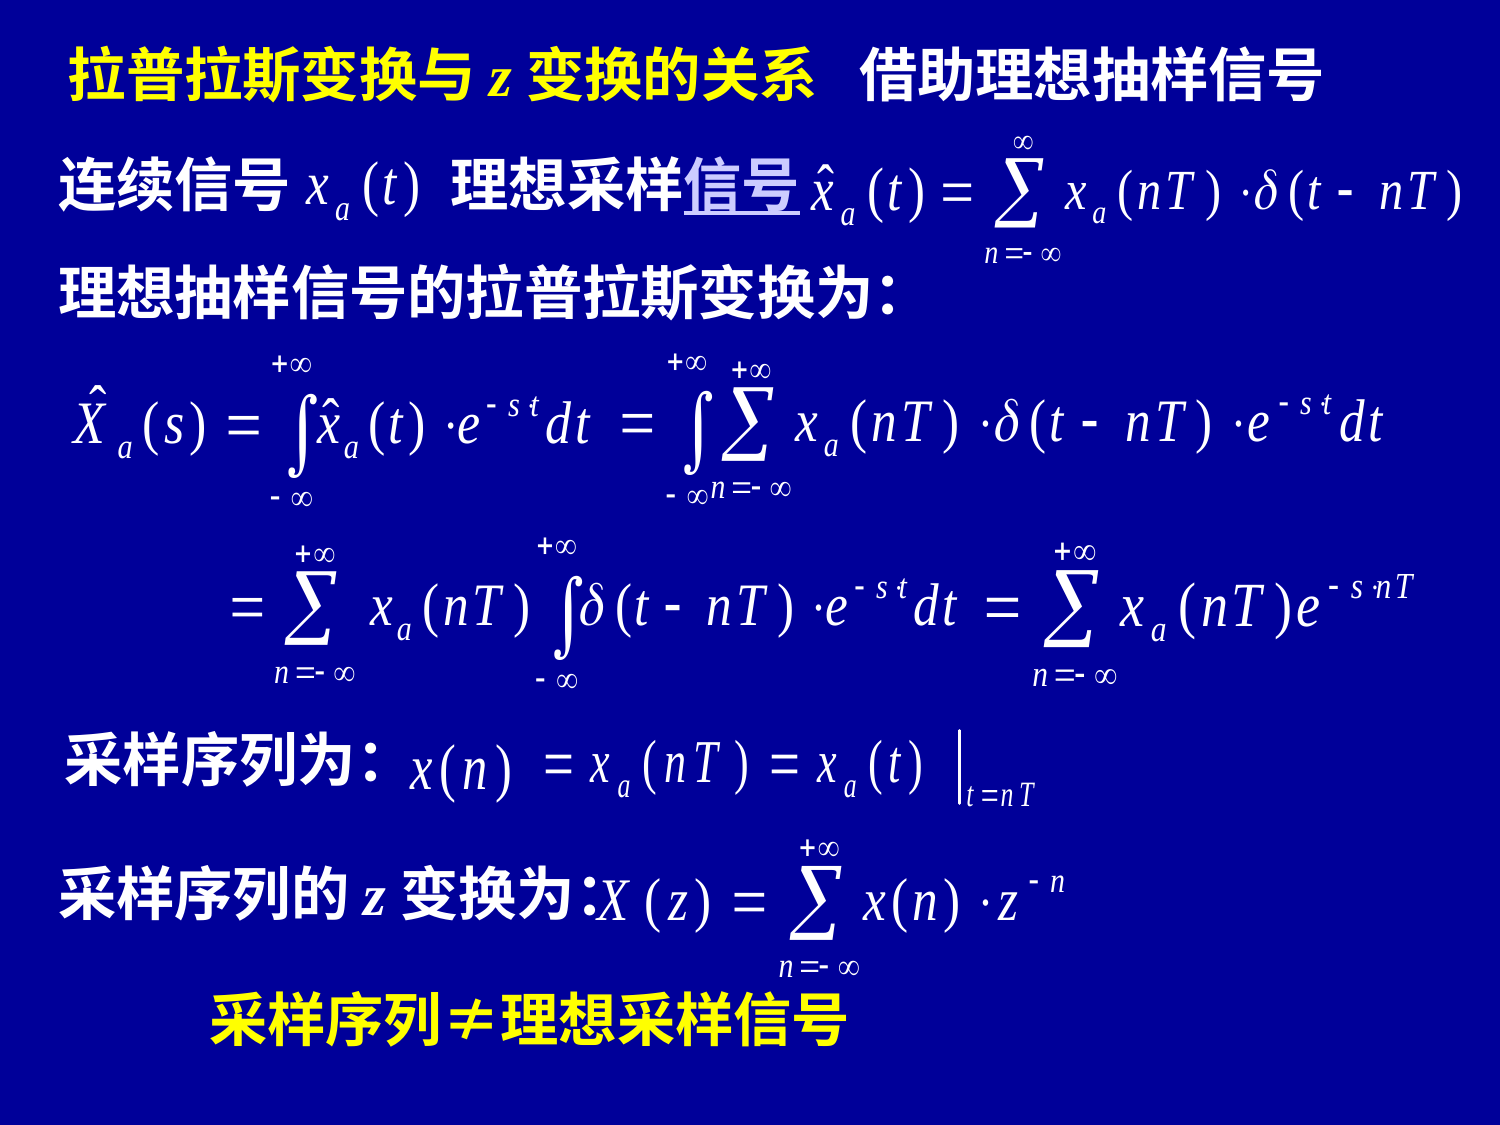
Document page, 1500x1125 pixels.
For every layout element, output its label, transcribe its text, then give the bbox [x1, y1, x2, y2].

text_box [584, 819, 1081, 987]
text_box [929, 114, 1472, 272]
text_box 拉普拉斯变换与z变换的关系 [53, 31, 844, 116]
text_box 采样序列≠理想采样信号 [194, 976, 987, 1061]
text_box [43, 140, 432, 233]
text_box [435, 140, 929, 237]
text_box 采样序列的z变换为： [43, 849, 584, 935]
text_box 借助理想抽样信号 [844, 31, 1376, 116]
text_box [972, 521, 1434, 696]
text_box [49, 716, 526, 813]
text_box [218, 515, 971, 698]
text_box 理想抽样信号的拉普拉斯变换为： [43, 248, 1012, 334]
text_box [532, 716, 1049, 815]
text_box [60, 333, 602, 515]
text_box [608, 330, 1395, 513]
